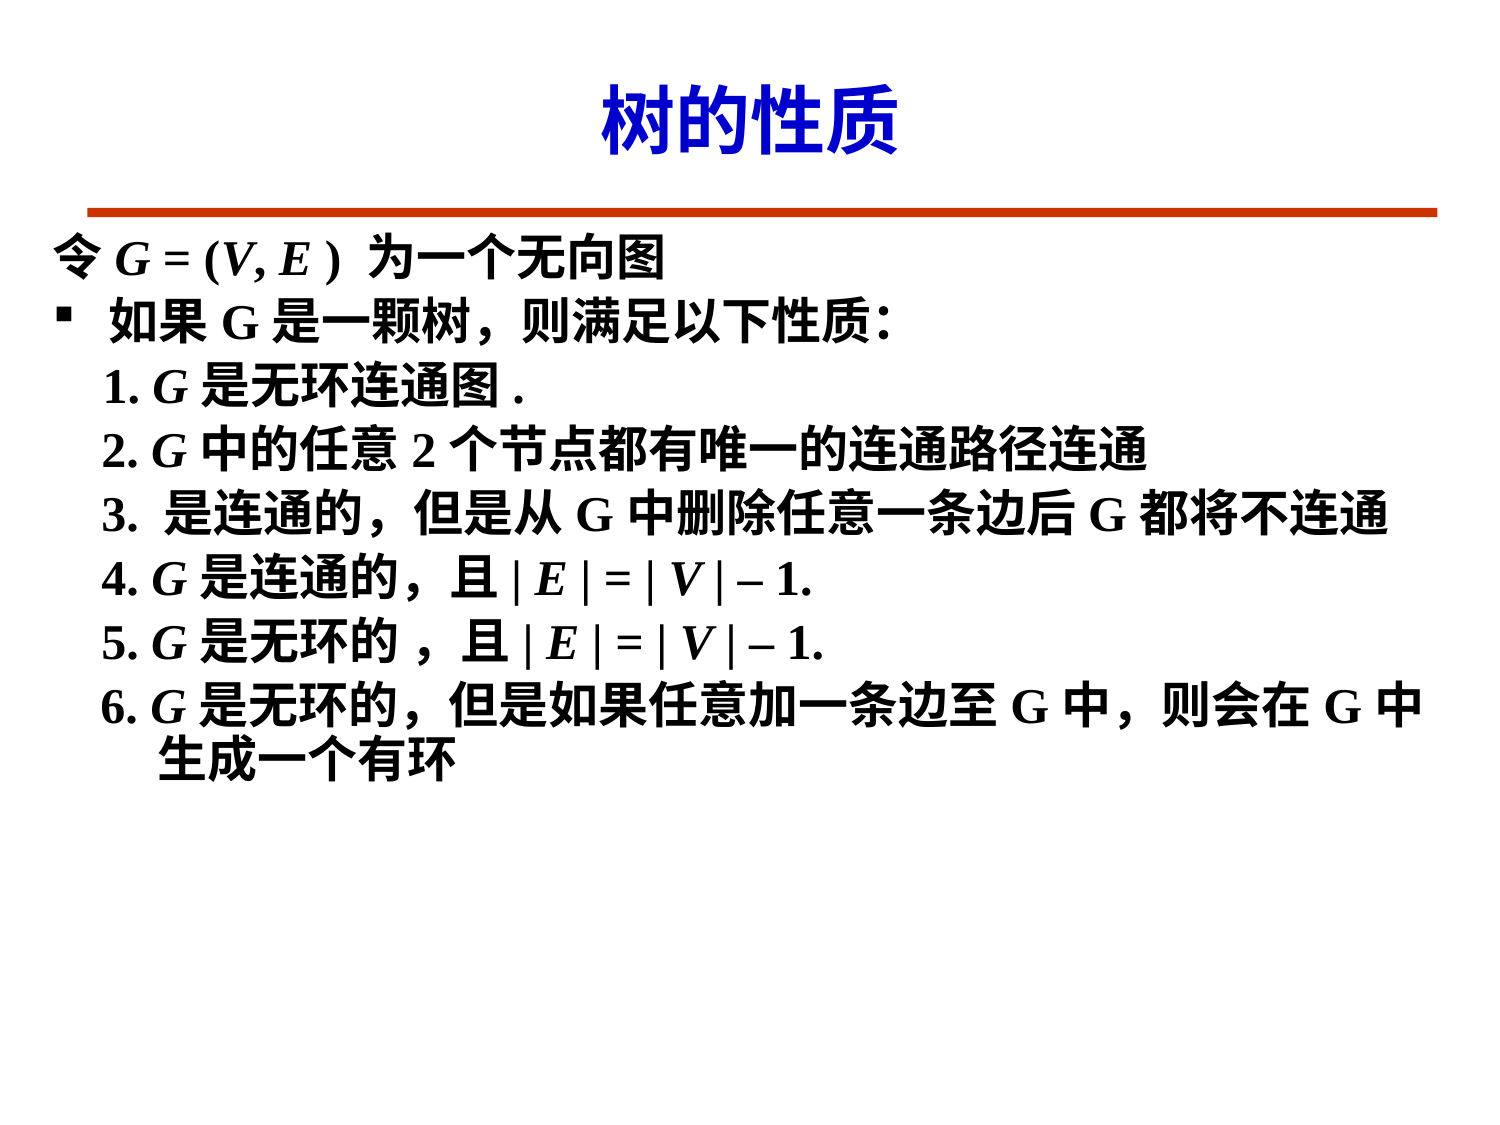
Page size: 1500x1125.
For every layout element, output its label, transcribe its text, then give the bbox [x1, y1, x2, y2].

title 树的性质 [112, 37, 1388, 200]
list 令G = (V, E ) 为一个无向图 如果G是一颗树，则满足以下性质： 1. G是无环连通图. 2. G中的任意2个节点都有唯一的连通路径连通 3. 是连通的，但是从G中删除任意一条边后G都将不连通 4. G是连通的，且| E | = | V | – 1. 5. G是无环的 ，且| E | = | V | – 1. 6. G是无环的，但是如果任意加一条边至G中，则会在G中生成一个有环 [37, 224, 1475, 1050]
